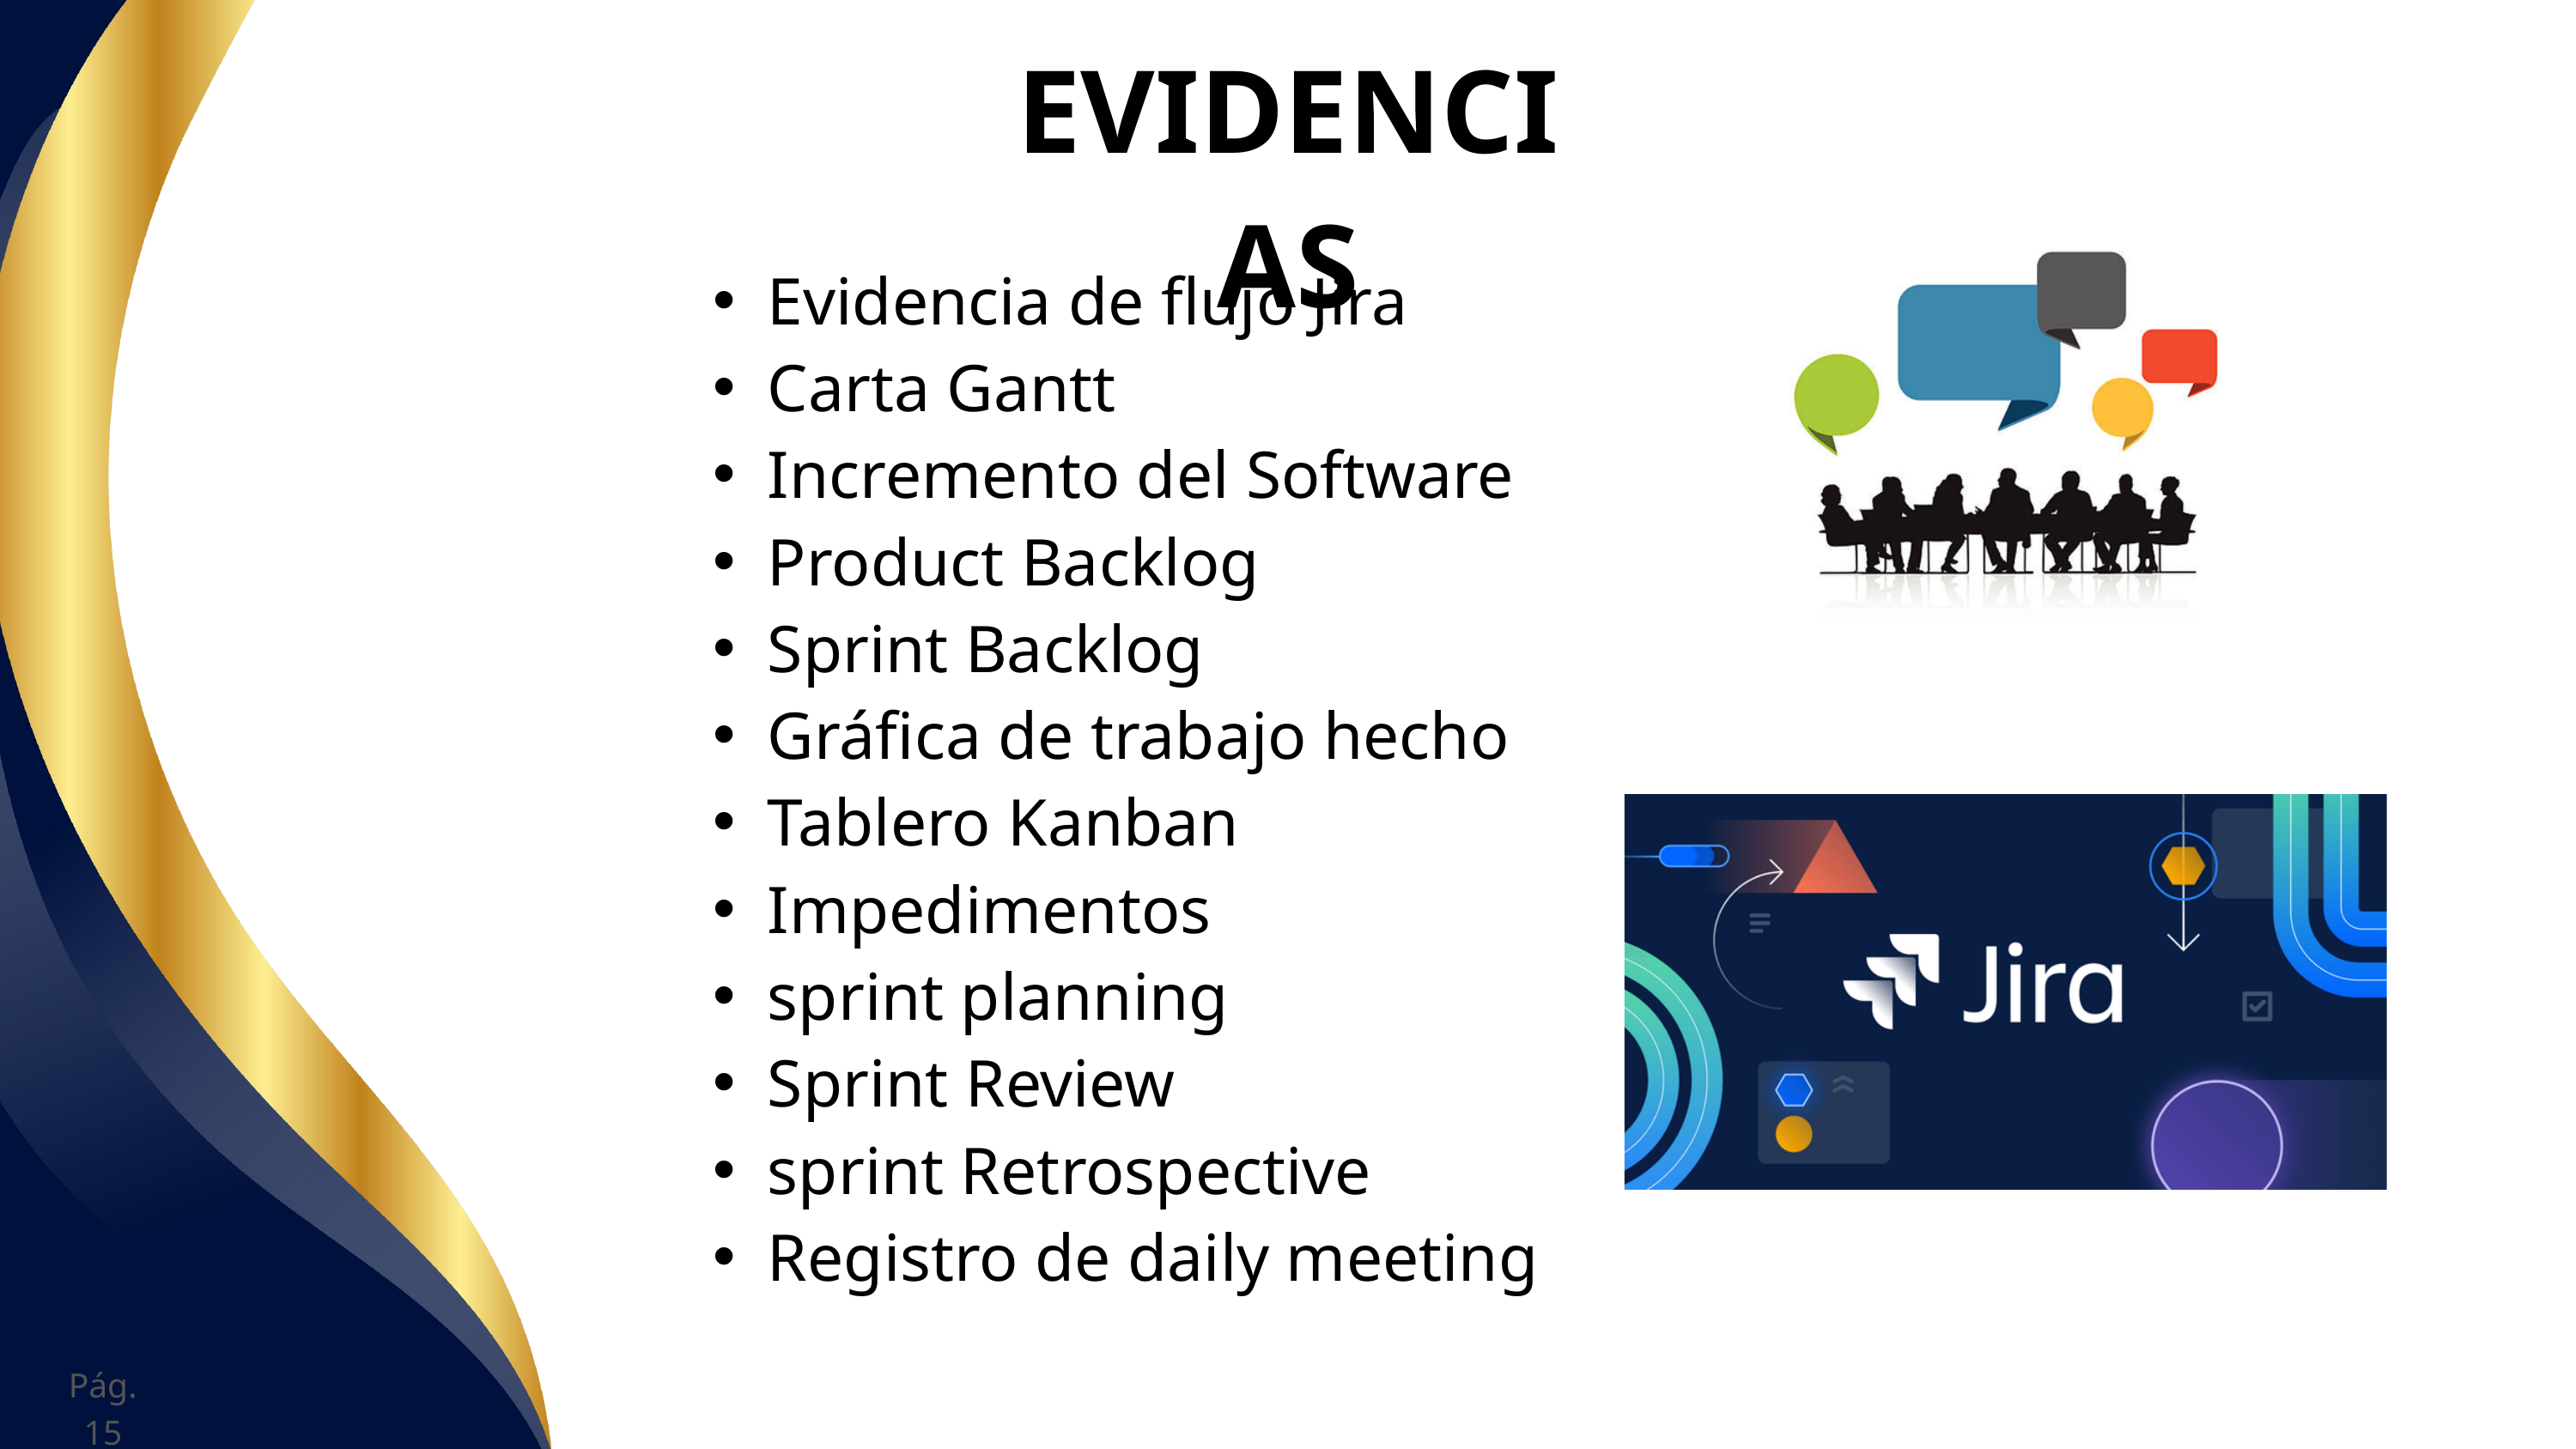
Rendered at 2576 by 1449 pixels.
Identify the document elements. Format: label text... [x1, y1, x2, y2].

text_box EVIDENCIAS [1001, 21, 1575, 163]
text_box Evidencia de flujo Jira Carta Gantt Incremento del Software Product Backlog Sprint Backlog Gráfica de trabajo hecho Tablero Kanban Impedimentos sprint planning Sprint Review sprint Retrospective Registro de daily meeting [658, 163, 2031, 1294]
text_box [2031, 222, 2279, 625]
text_box [2031, 794, 2387, 1190]
text_box [0, 0, 553, 1449]
text_box Pág. 15 [46, 1358, 160, 1449]
